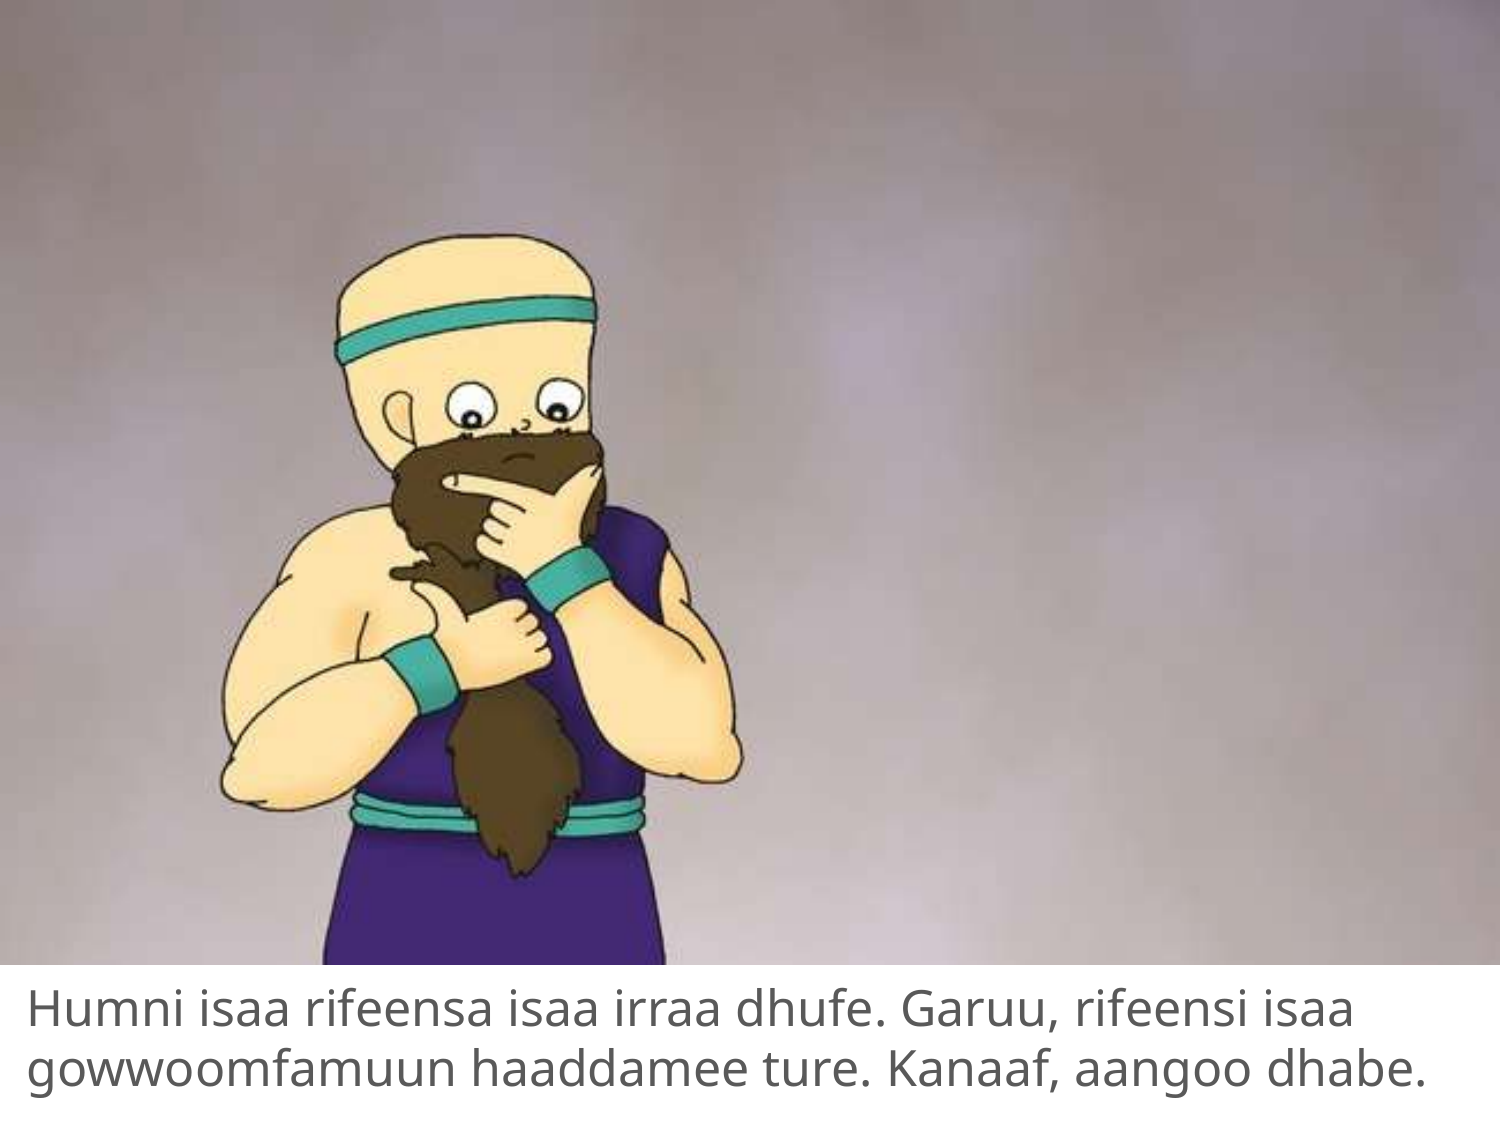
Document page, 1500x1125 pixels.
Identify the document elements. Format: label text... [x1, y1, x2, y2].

text_box Humni isaa rifeensa isaa irraa dhufe. Garuu, rifeensi isaa gowwoomfamuun haaddamee ture. Kanaaf, aangoo dhabe. [11, 973, 1498, 1105]
picture [0, 0, 1500, 965]
